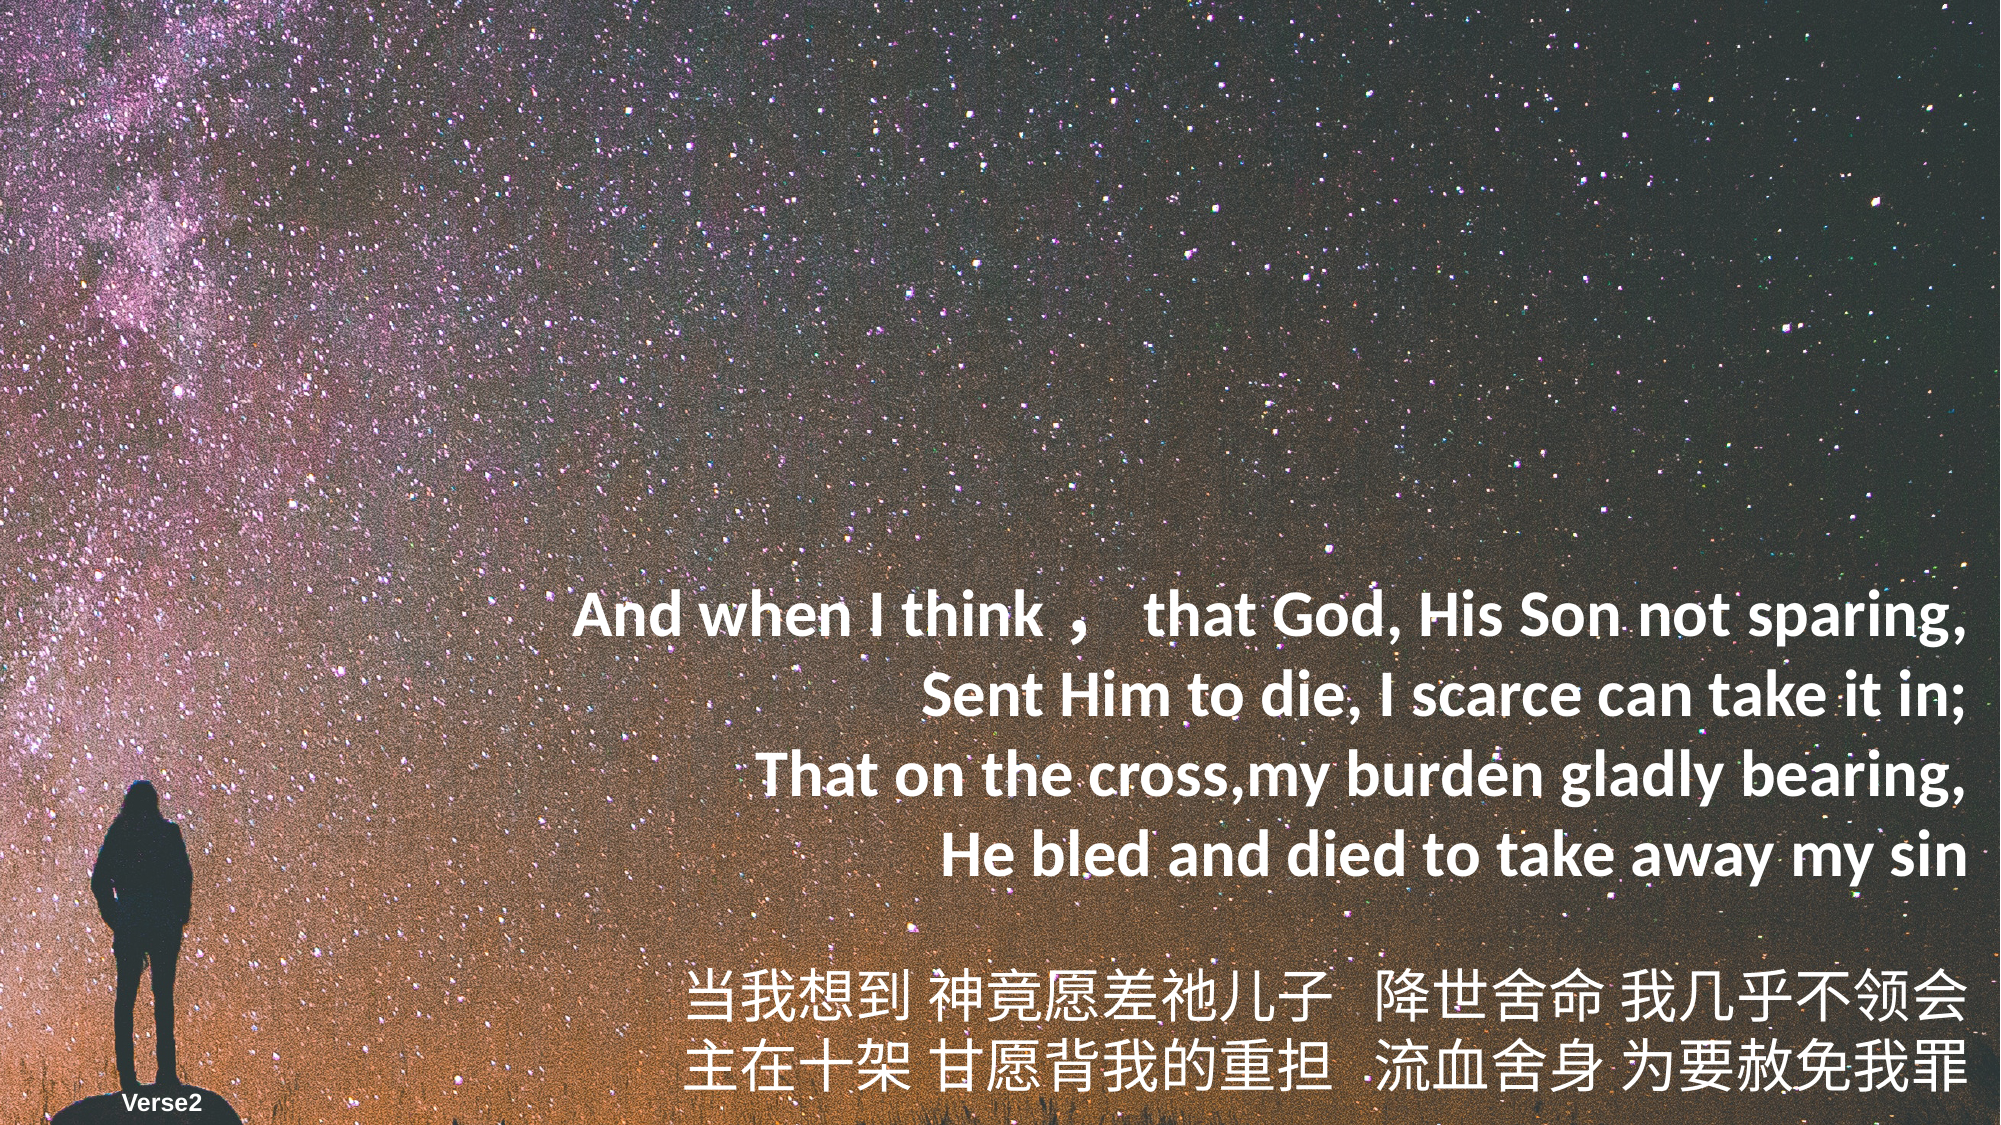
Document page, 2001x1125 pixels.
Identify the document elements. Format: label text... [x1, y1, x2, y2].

text_box Verse2 [106, 1079, 385, 1125]
text_box And when I think，that God, His Son not sparing, Sent Him to die, I scarce can take it in; That on the cross,my burden gladly bearing, He bled and died to take away my sin 当我想到 神竟愿差祂儿子 降世舍命 我几乎不领会 主在十架 甘愿背我的重担 流血舍身 为要赦免我罪 [531, 562, 1985, 1125]
